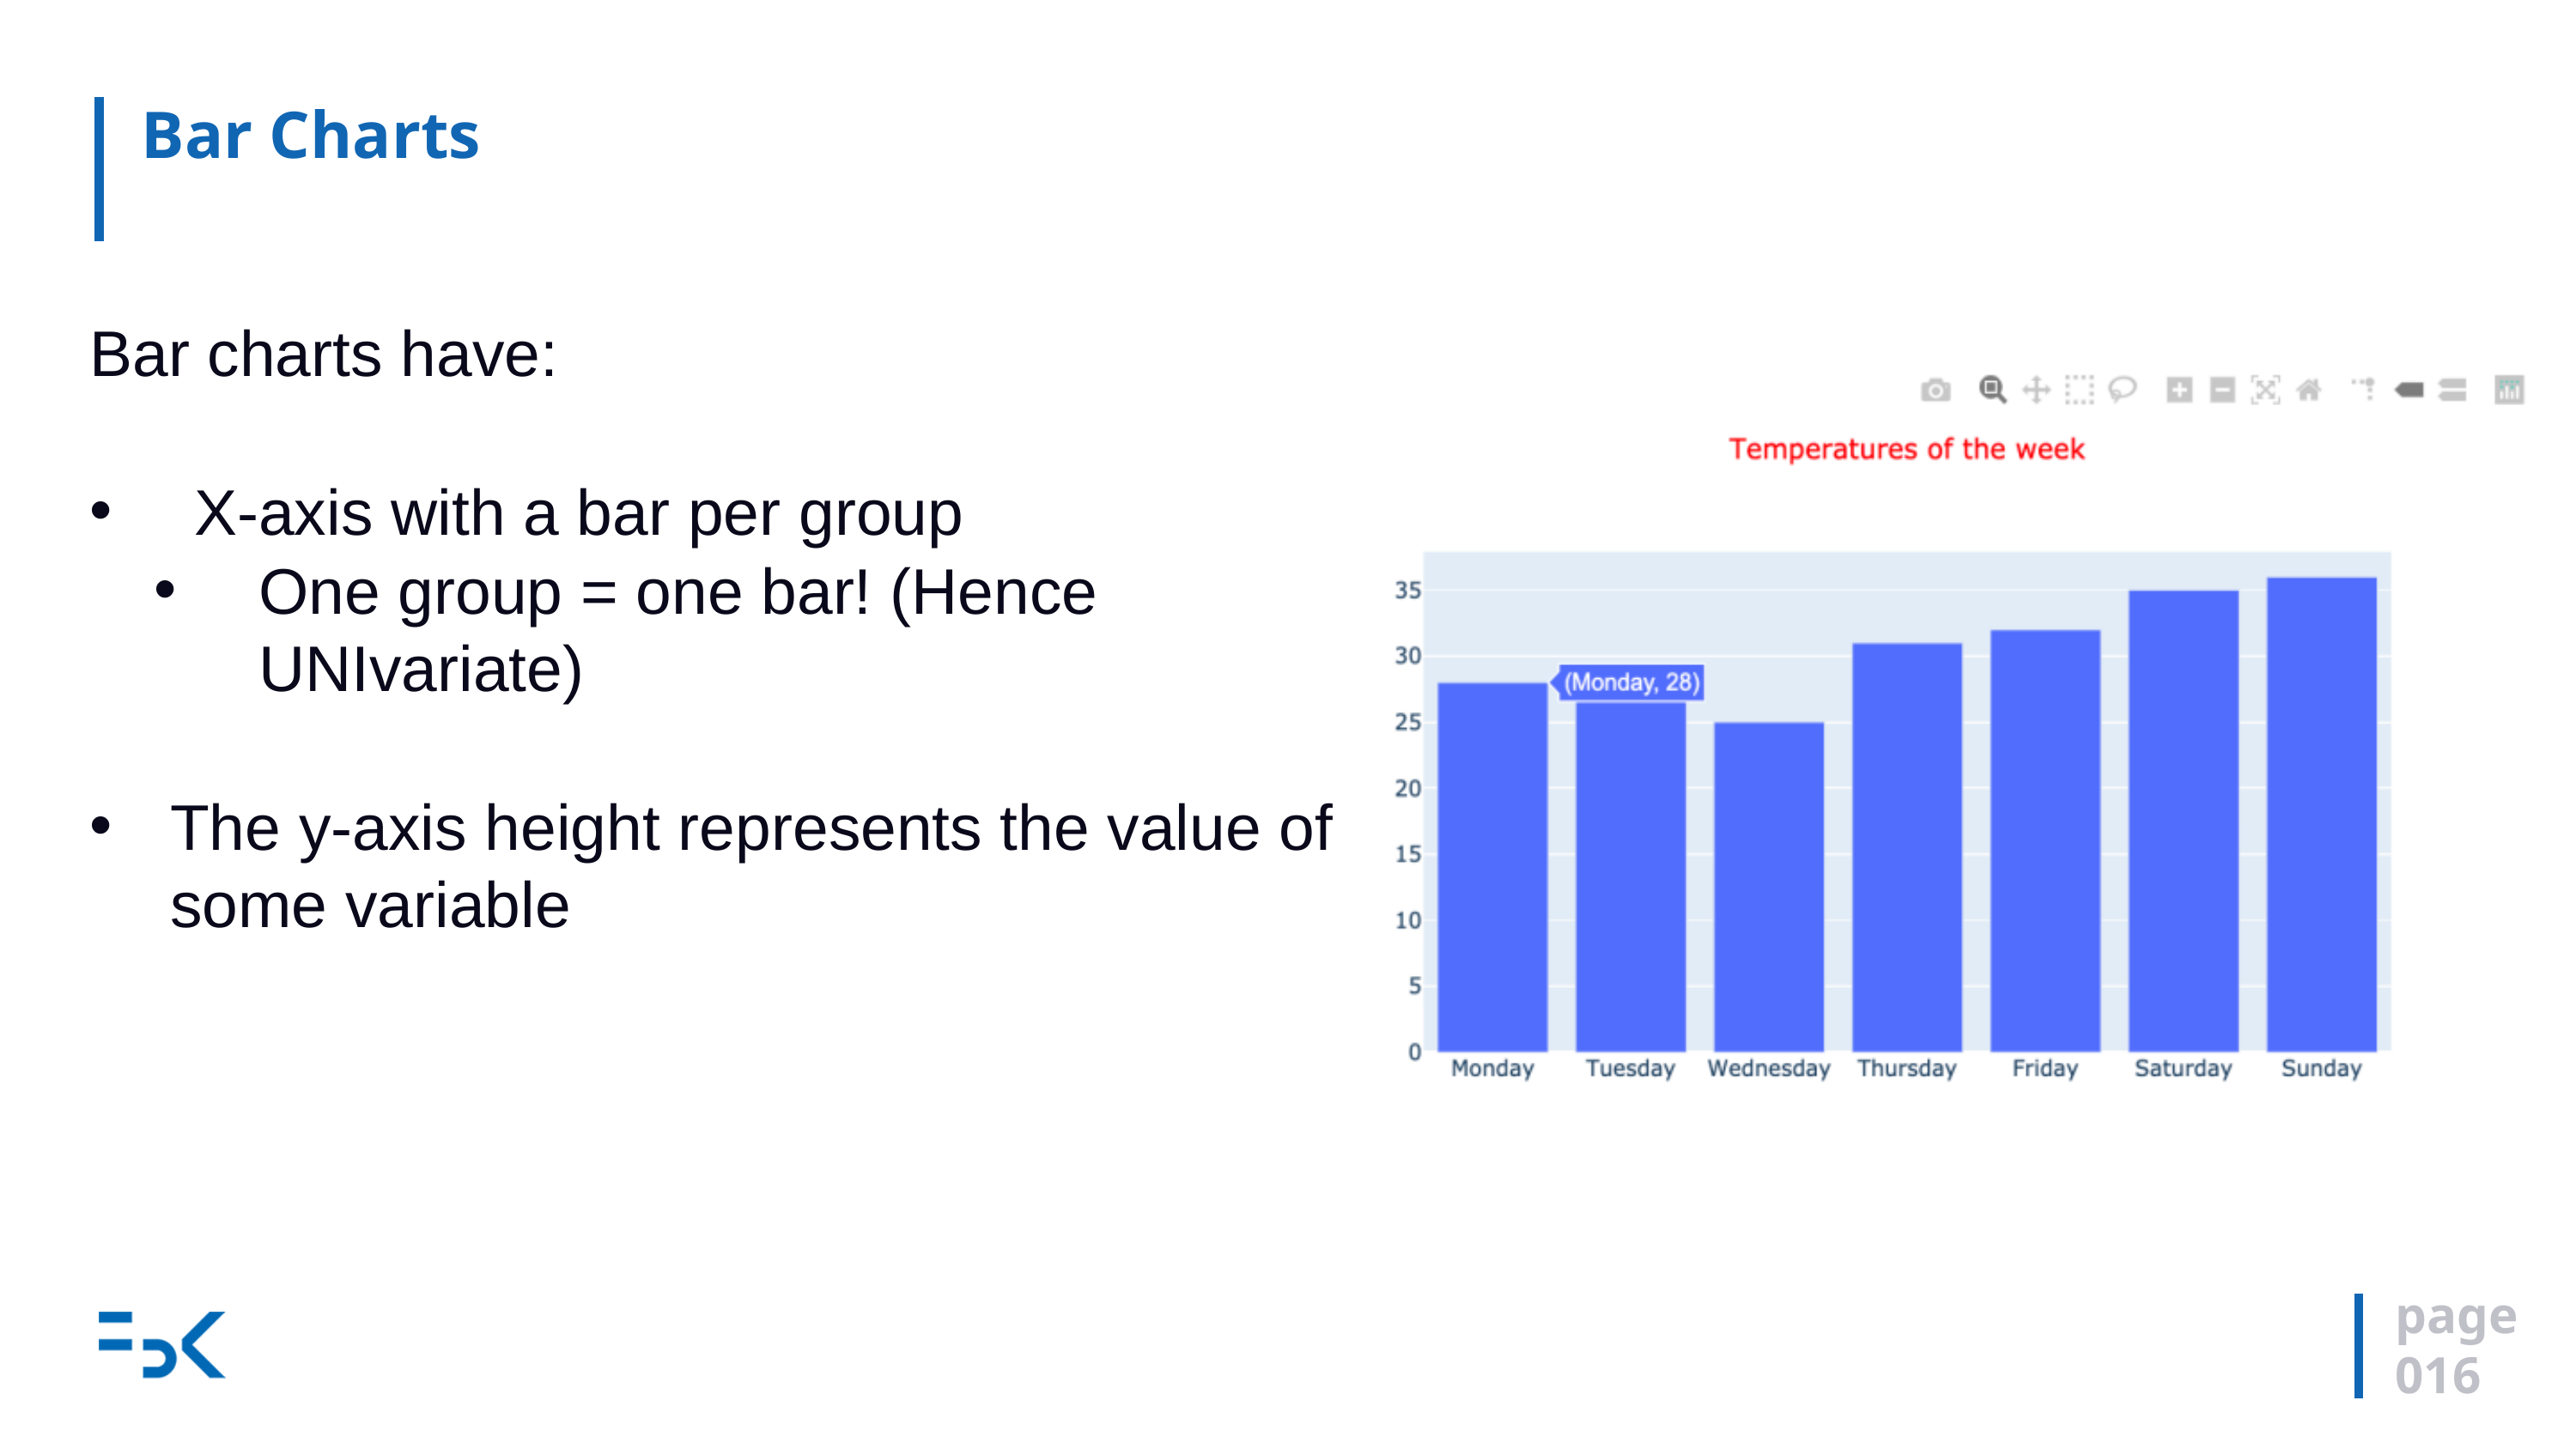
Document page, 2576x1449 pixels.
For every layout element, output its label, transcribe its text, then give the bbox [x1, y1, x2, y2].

title Bar Charts [129, 96, 896, 180]
slide_number page 0 [2383, 1277, 2544, 1412]
picture [99, 1312, 226, 1379]
text_box Bar charts have: X-axis with a bar per group One group = one bar! (Hence UNIvariate) The y-axis height represents the value of some variable [75, 306, 1320, 947]
picture [1320, 294, 2576, 1173]
